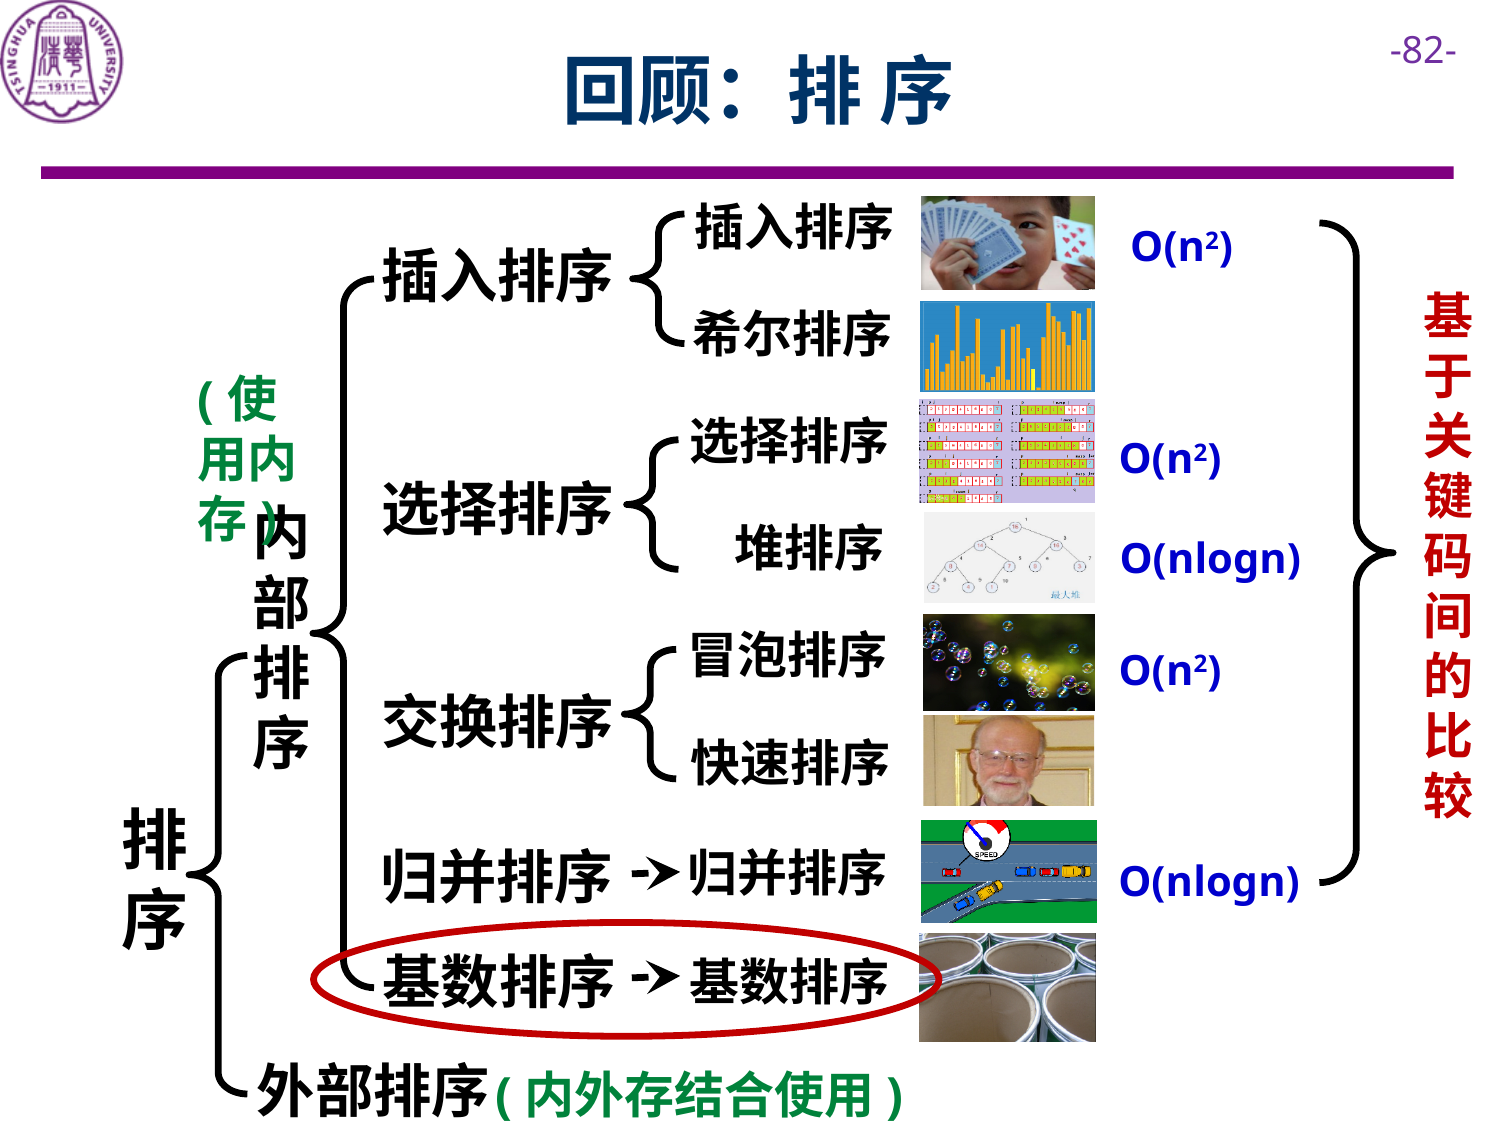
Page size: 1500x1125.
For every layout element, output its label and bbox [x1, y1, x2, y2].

title [135, 13, 1383, 165]
picture [923, 614, 1096, 711]
picture [921, 820, 1097, 923]
text_box [719, 509, 909, 585]
text_box [1103, 222, 1394, 913]
text_box [1103, 636, 1318, 701]
picture [919, 398, 1095, 504]
text_box [1103, 424, 1318, 490]
text_box [1095, 212, 1289, 278]
picture [920, 196, 1095, 290]
picture [919, 932, 1096, 1042]
text_box [1408, 277, 1500, 832]
text_box [106, 188, 998, 1125]
picture [0, 0, 124, 124]
picture [923, 715, 1095, 806]
picture [920, 300, 1096, 392]
picture [923, 511, 1096, 603]
